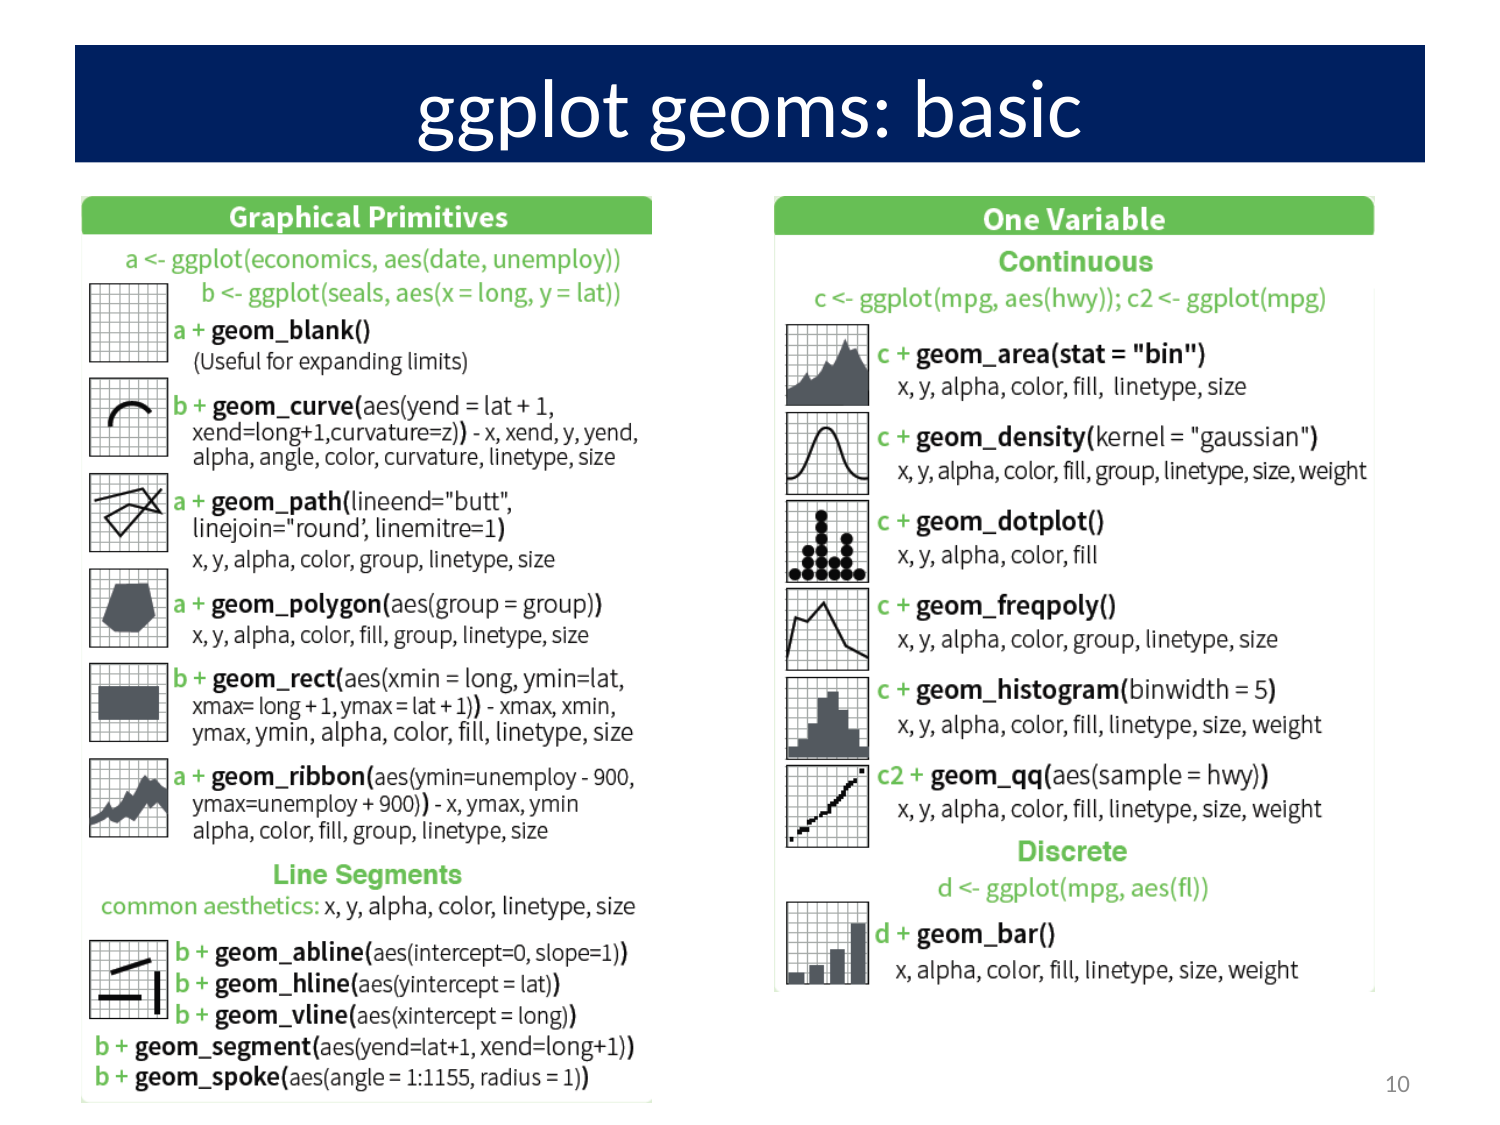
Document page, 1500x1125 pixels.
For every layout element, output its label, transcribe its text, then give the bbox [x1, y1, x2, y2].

picture [774, 196, 1376, 992]
slide_number 10 [1074, 1062, 1425, 1103]
picture [80, 196, 652, 1103]
title ggplot geoms: basic [75, 45, 1425, 163]
